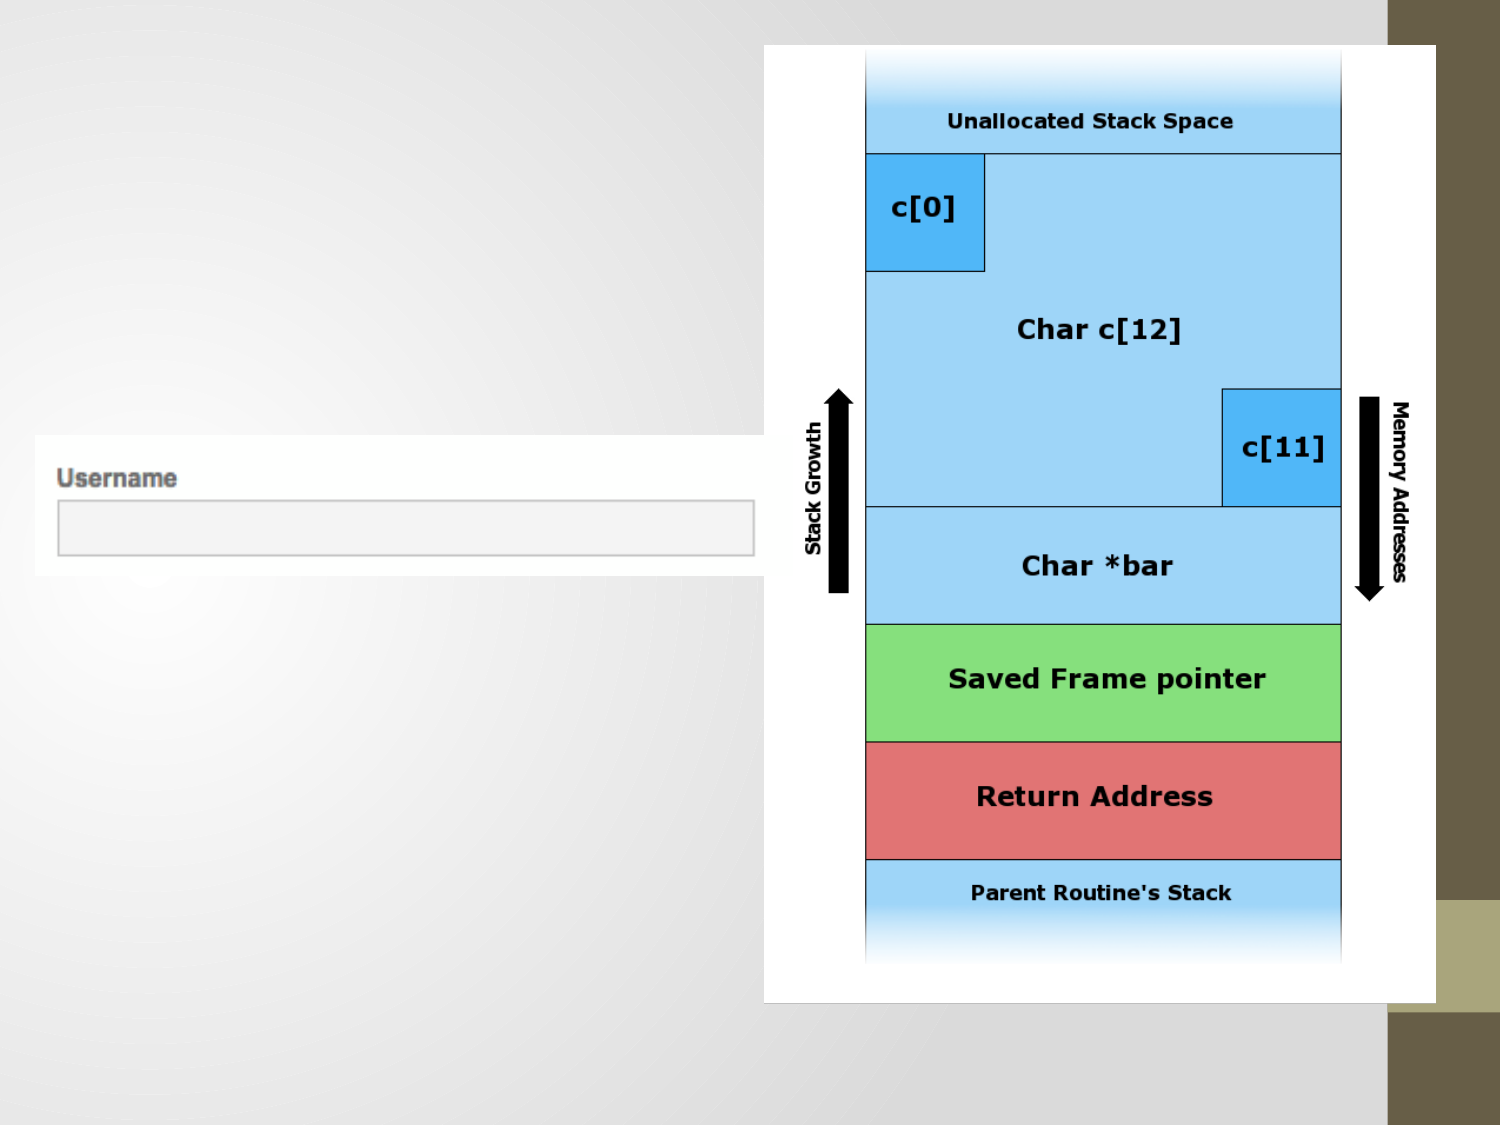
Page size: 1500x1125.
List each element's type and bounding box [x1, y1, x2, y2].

list [226, 44, 1500, 1006]
picture [35, 435, 793, 576]
